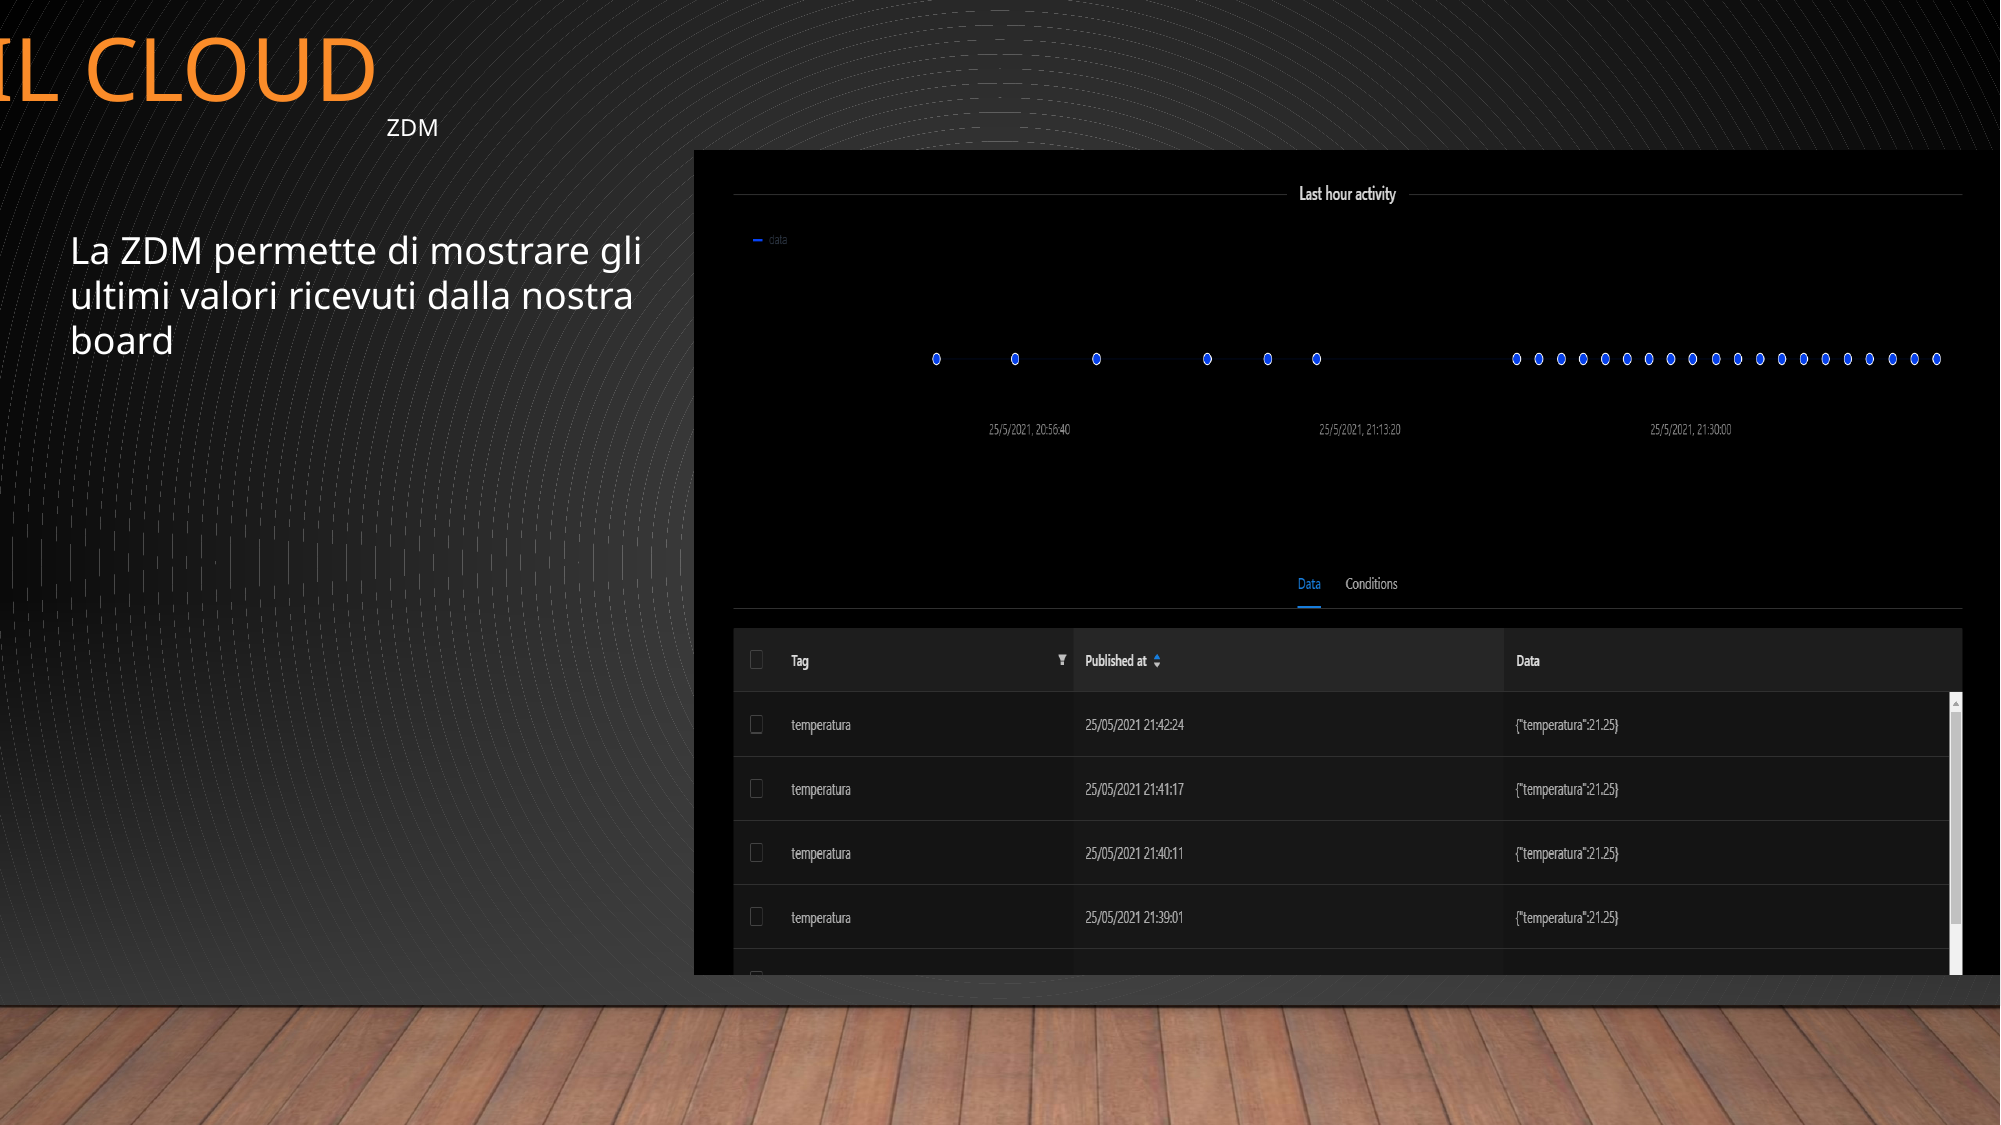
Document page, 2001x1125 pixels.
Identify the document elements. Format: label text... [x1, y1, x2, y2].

title il CLOUD [0, 0, 568, 125]
subtitle zdm [112, 92, 719, 157]
picture [694, 149, 2000, 976]
picture [0, 1005, 2000, 1125]
text_box La ZDM permette di mostrare gli ultimi valori ricevuti dalla nostra board [55, 219, 674, 414]
